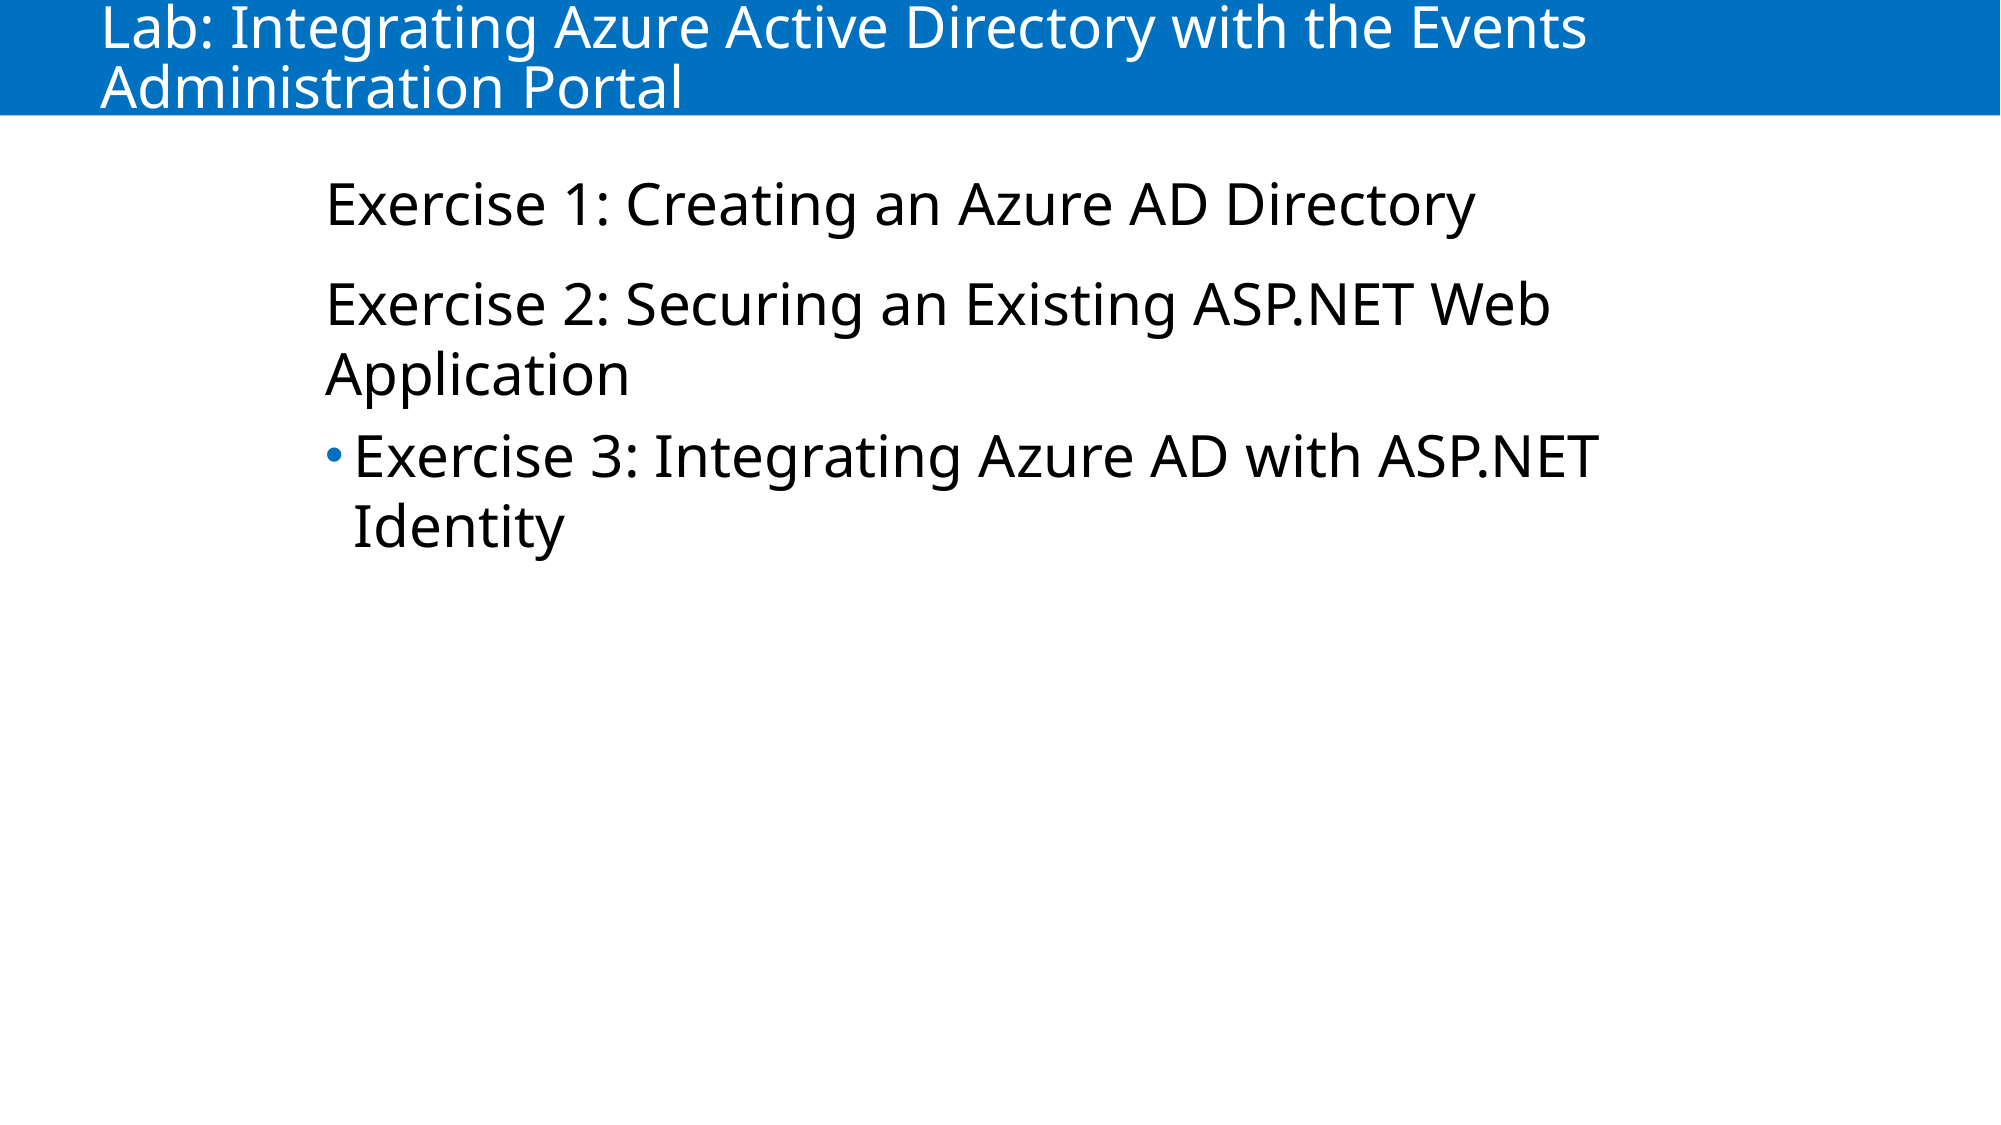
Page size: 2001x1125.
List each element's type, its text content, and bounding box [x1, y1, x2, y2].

list Exercise 1: Creating an Azure AD Directory Exercise 2: Securing an Existing ASP.NET Web Application Exercise 3: Integrating Azure AD with ASP.NET Identity [325, 167, 1658, 806]
title Lab: Integrating Azure Active Directory with the Events Administration Portal [100, 0, 1802, 122]
